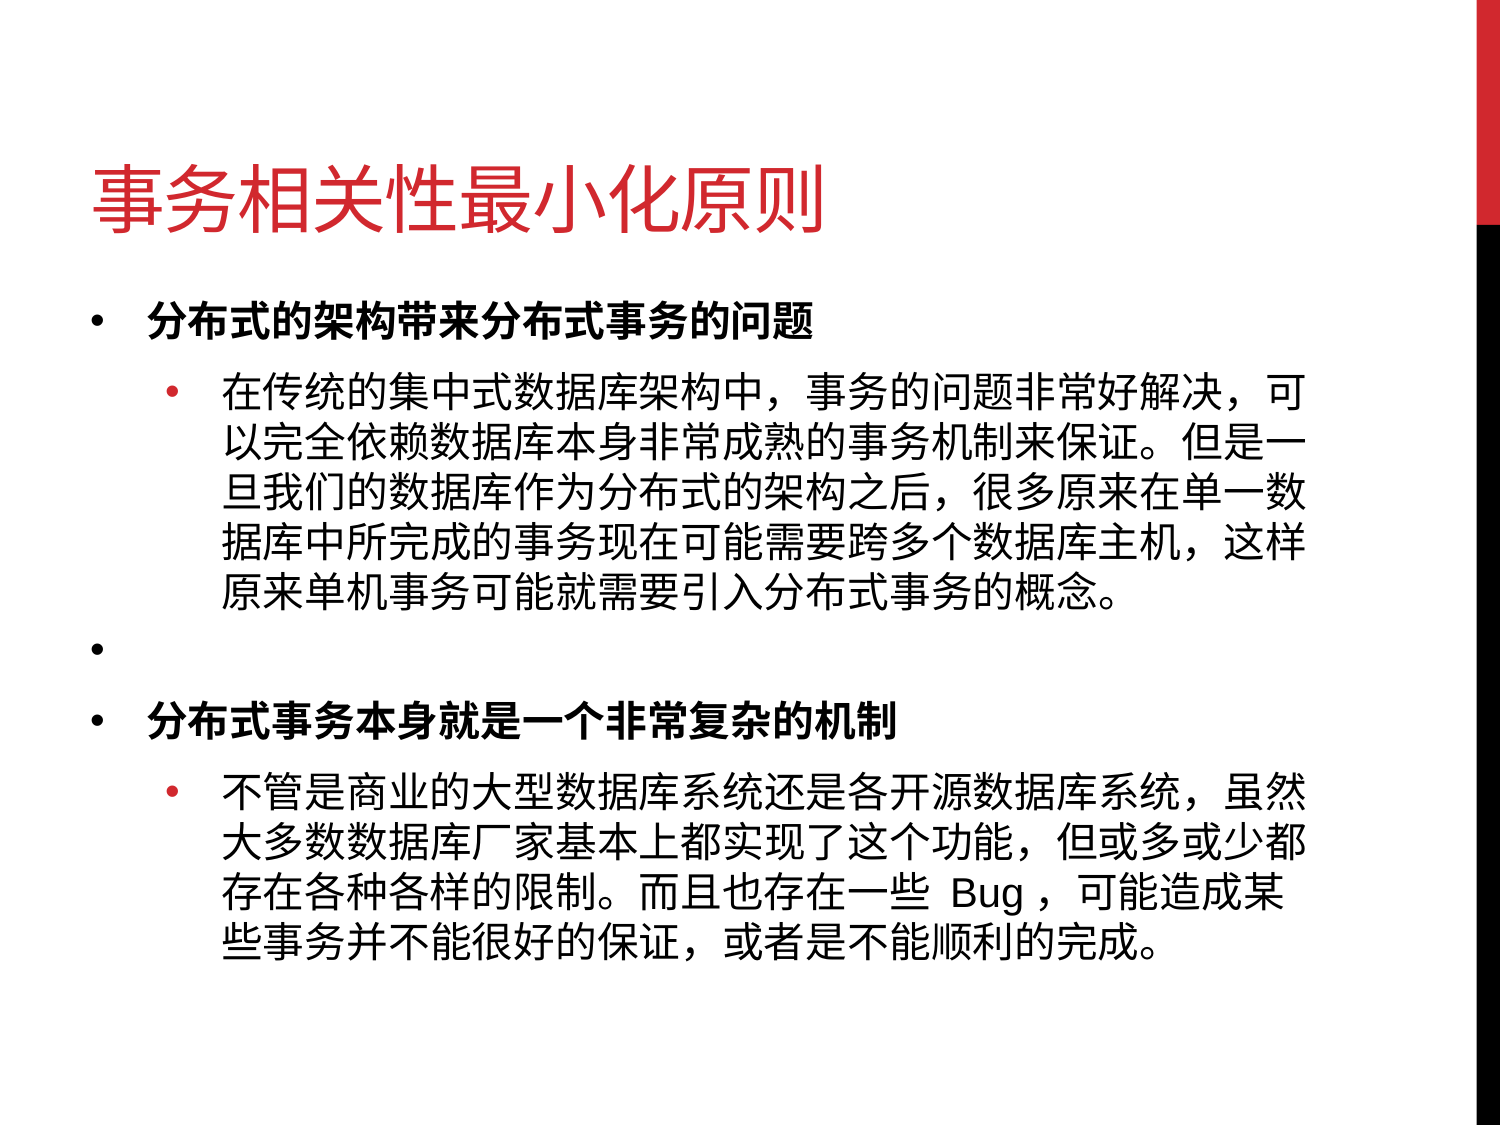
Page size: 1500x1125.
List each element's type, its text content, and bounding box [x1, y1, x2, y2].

title 事务相关性最小化原则 [75, 24, 1025, 250]
list 分布式的架构带来分布式事务的问题 在传统的集中式数据库架构中，事务的问题非常好解决，可以完全依赖数据库本身非常成熟的事务机制来保证。但是一旦我们的数据库作为分布式的架构之后，很多原来在单一数据库中所完成的事务现在可能需要跨多个数据库主机，这样原来单机事务可能就需要引入分布式事务的概念。 分布式事务本身就是一个非常复杂的机制 不管是商业的大型数据库系统还是各开源数据库系统，虽然大多数数据库厂家基本上都实现了这个功能，但或多或少都存在各种各样的限制。而且也存在一些 Bug，可能造成某些事务并不能很好的保证，或者是不能顺利的完成。 [75, 287, 1325, 1005]
